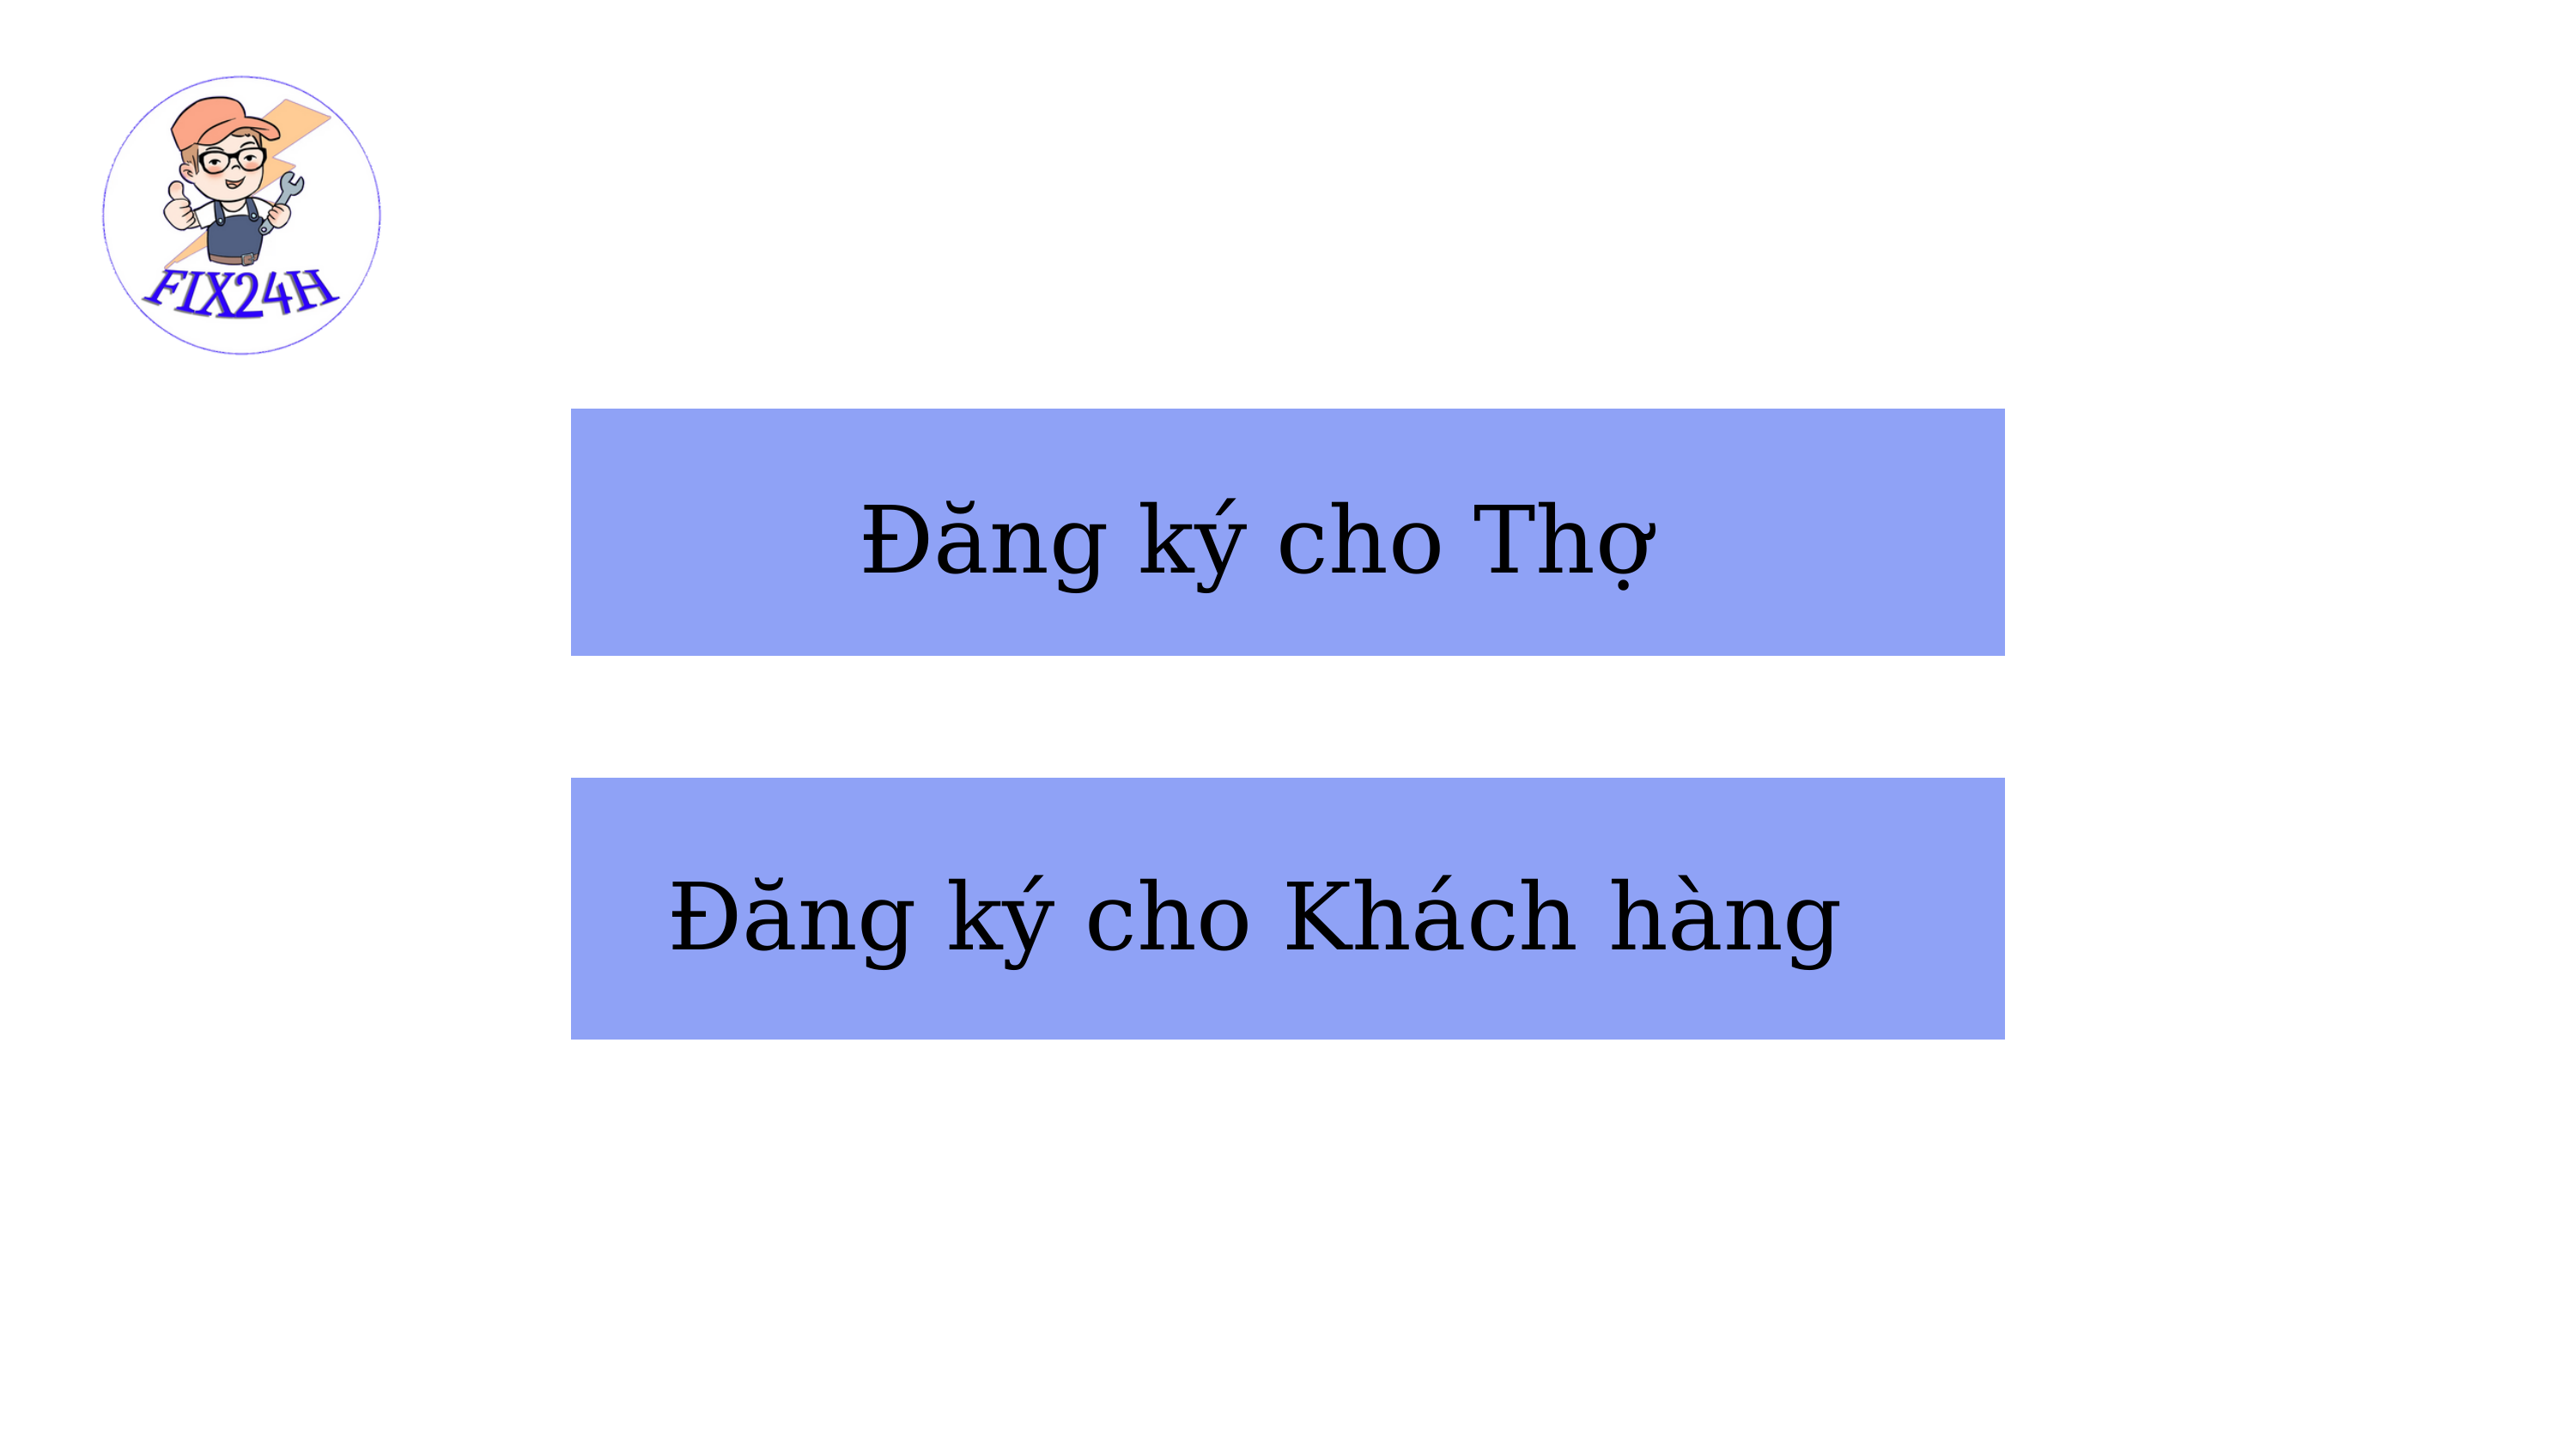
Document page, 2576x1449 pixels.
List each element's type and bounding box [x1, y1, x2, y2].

text_box [570, 777, 2006, 1040]
text_box [570, 409, 2006, 656]
picture [0, 0, 484, 484]
